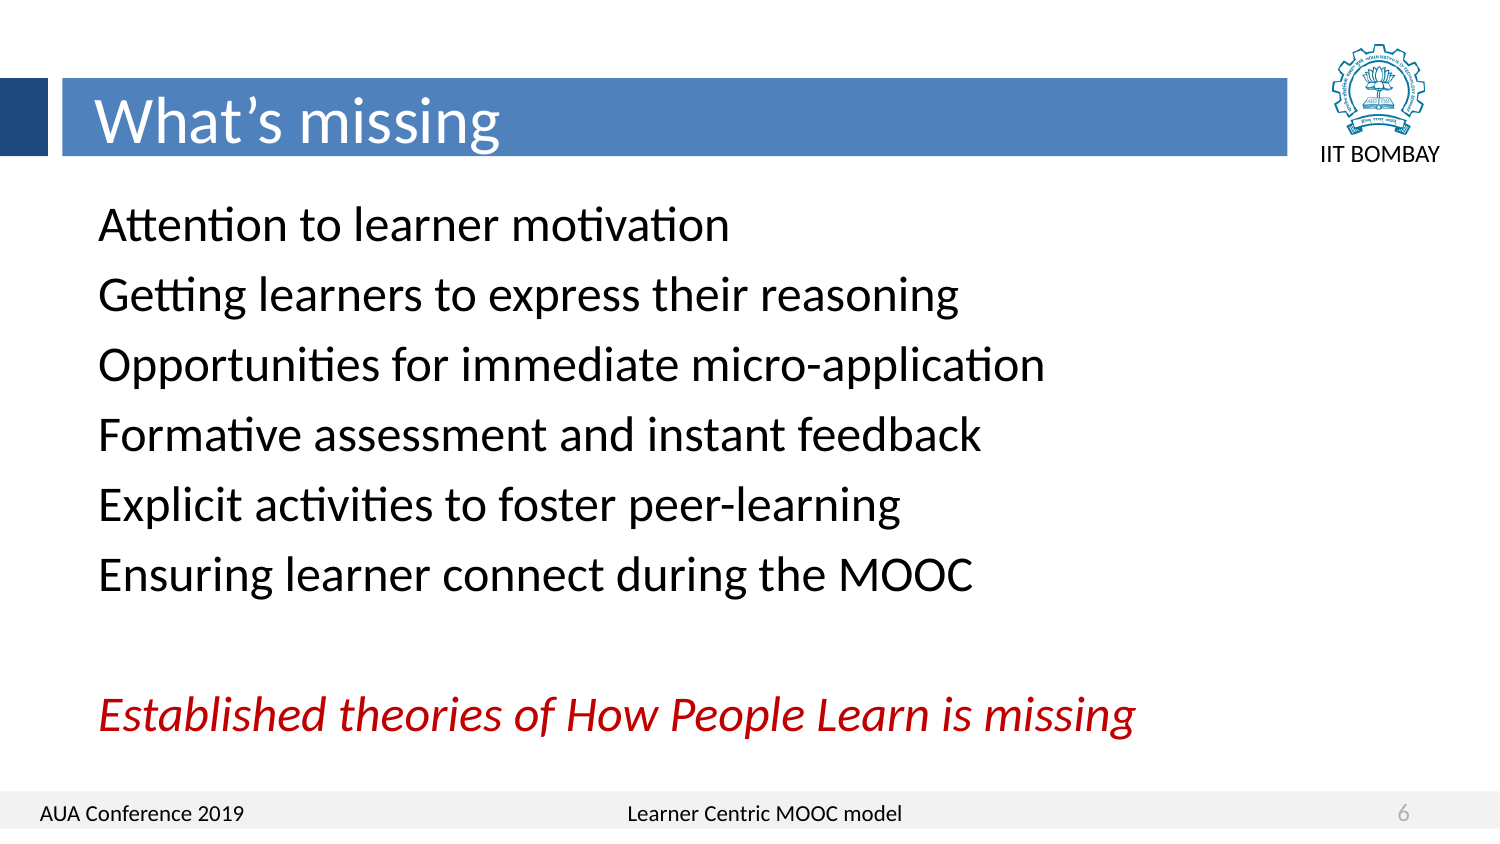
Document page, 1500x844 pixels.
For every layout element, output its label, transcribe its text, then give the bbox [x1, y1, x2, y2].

picture [1332, 44, 1425, 135]
picture [1356, 126, 1401, 135]
list Attention to learner motivation Getting learners to express their reasoning Opportunities for immediate micro-application Formative assessment and instant feedback Explicit activities to foster peer-learning Ensuring learner connect during the MOOC Established theories of How People Learn is missing [83, 184, 1300, 772]
list What’s missing [79, 78, 1250, 156]
slide_number 6 [1332, 789, 1425, 835]
